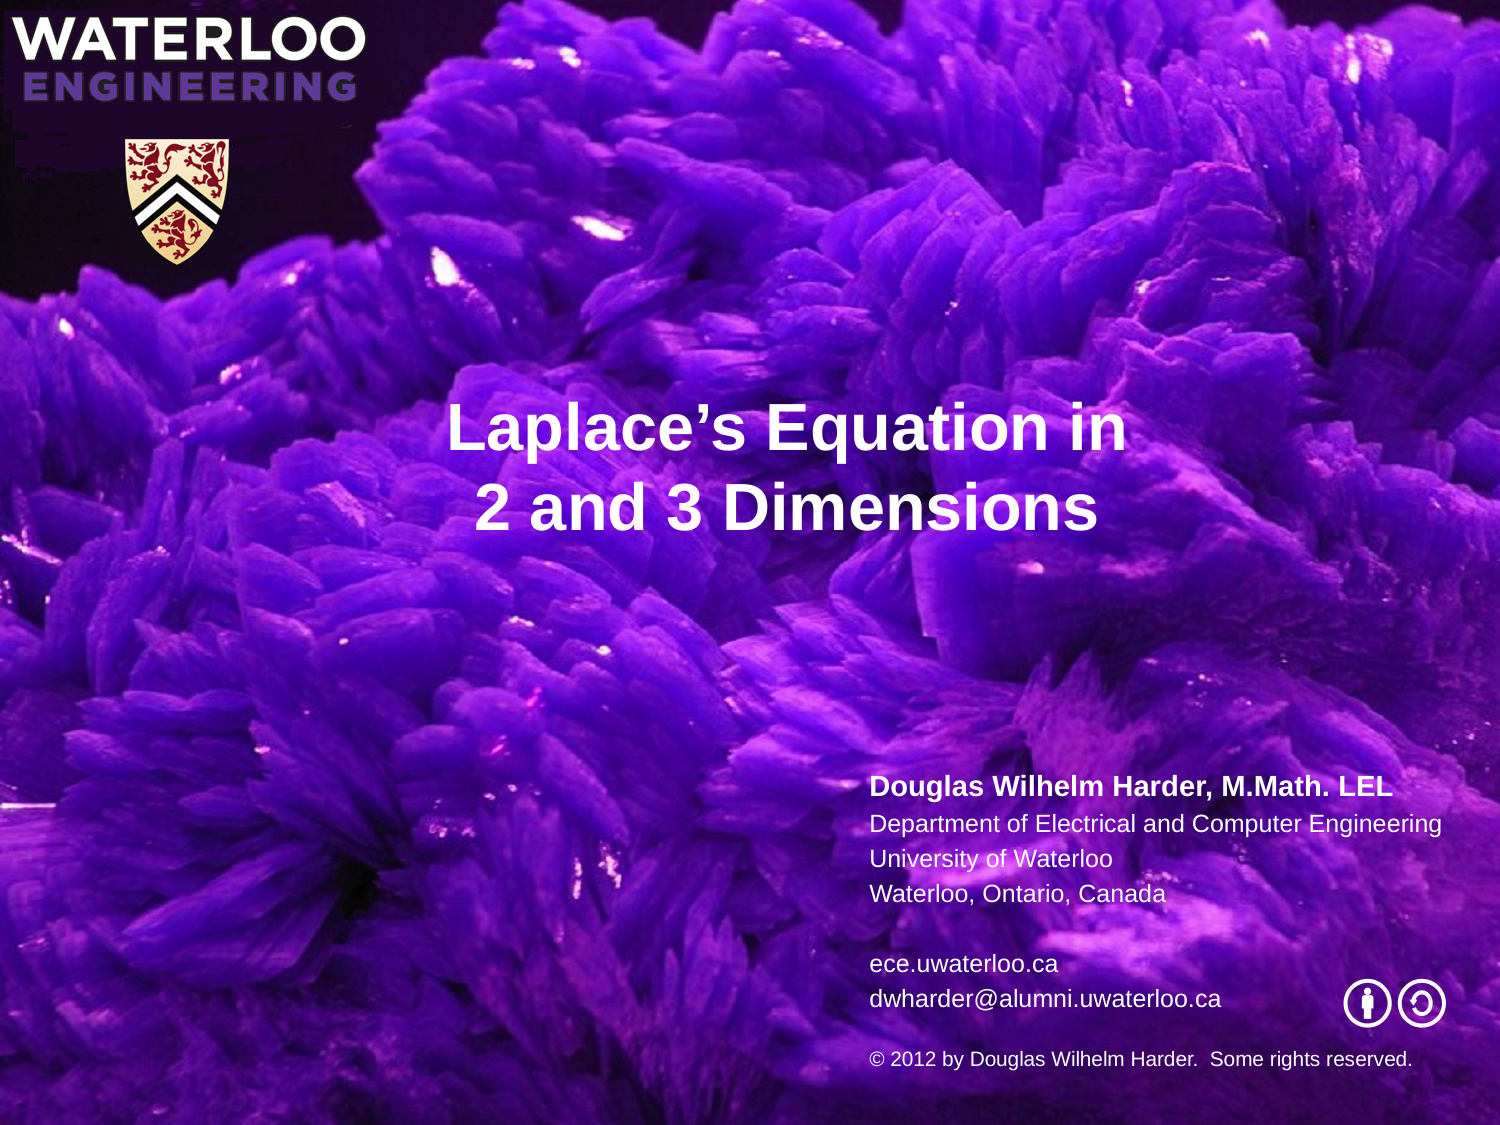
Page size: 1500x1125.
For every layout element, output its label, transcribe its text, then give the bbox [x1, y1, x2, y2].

picture [0, 0, 1500, 1125]
subtitle Douglas Wilhelm Harder, M.Math. LEL Department of Electrical and Computer Engineering University of Waterloo Waterloo, Ontario, Canada ece.uwaterloo.ca dwharder@alumni.uwaterloo.ca © 2012 by Douglas Wilhelm Harder. Some rights reserved. [854, 759, 1461, 922]
title Laplace’s Equation in 2 and 3 Dimensions [195, 354, 1380, 573]
